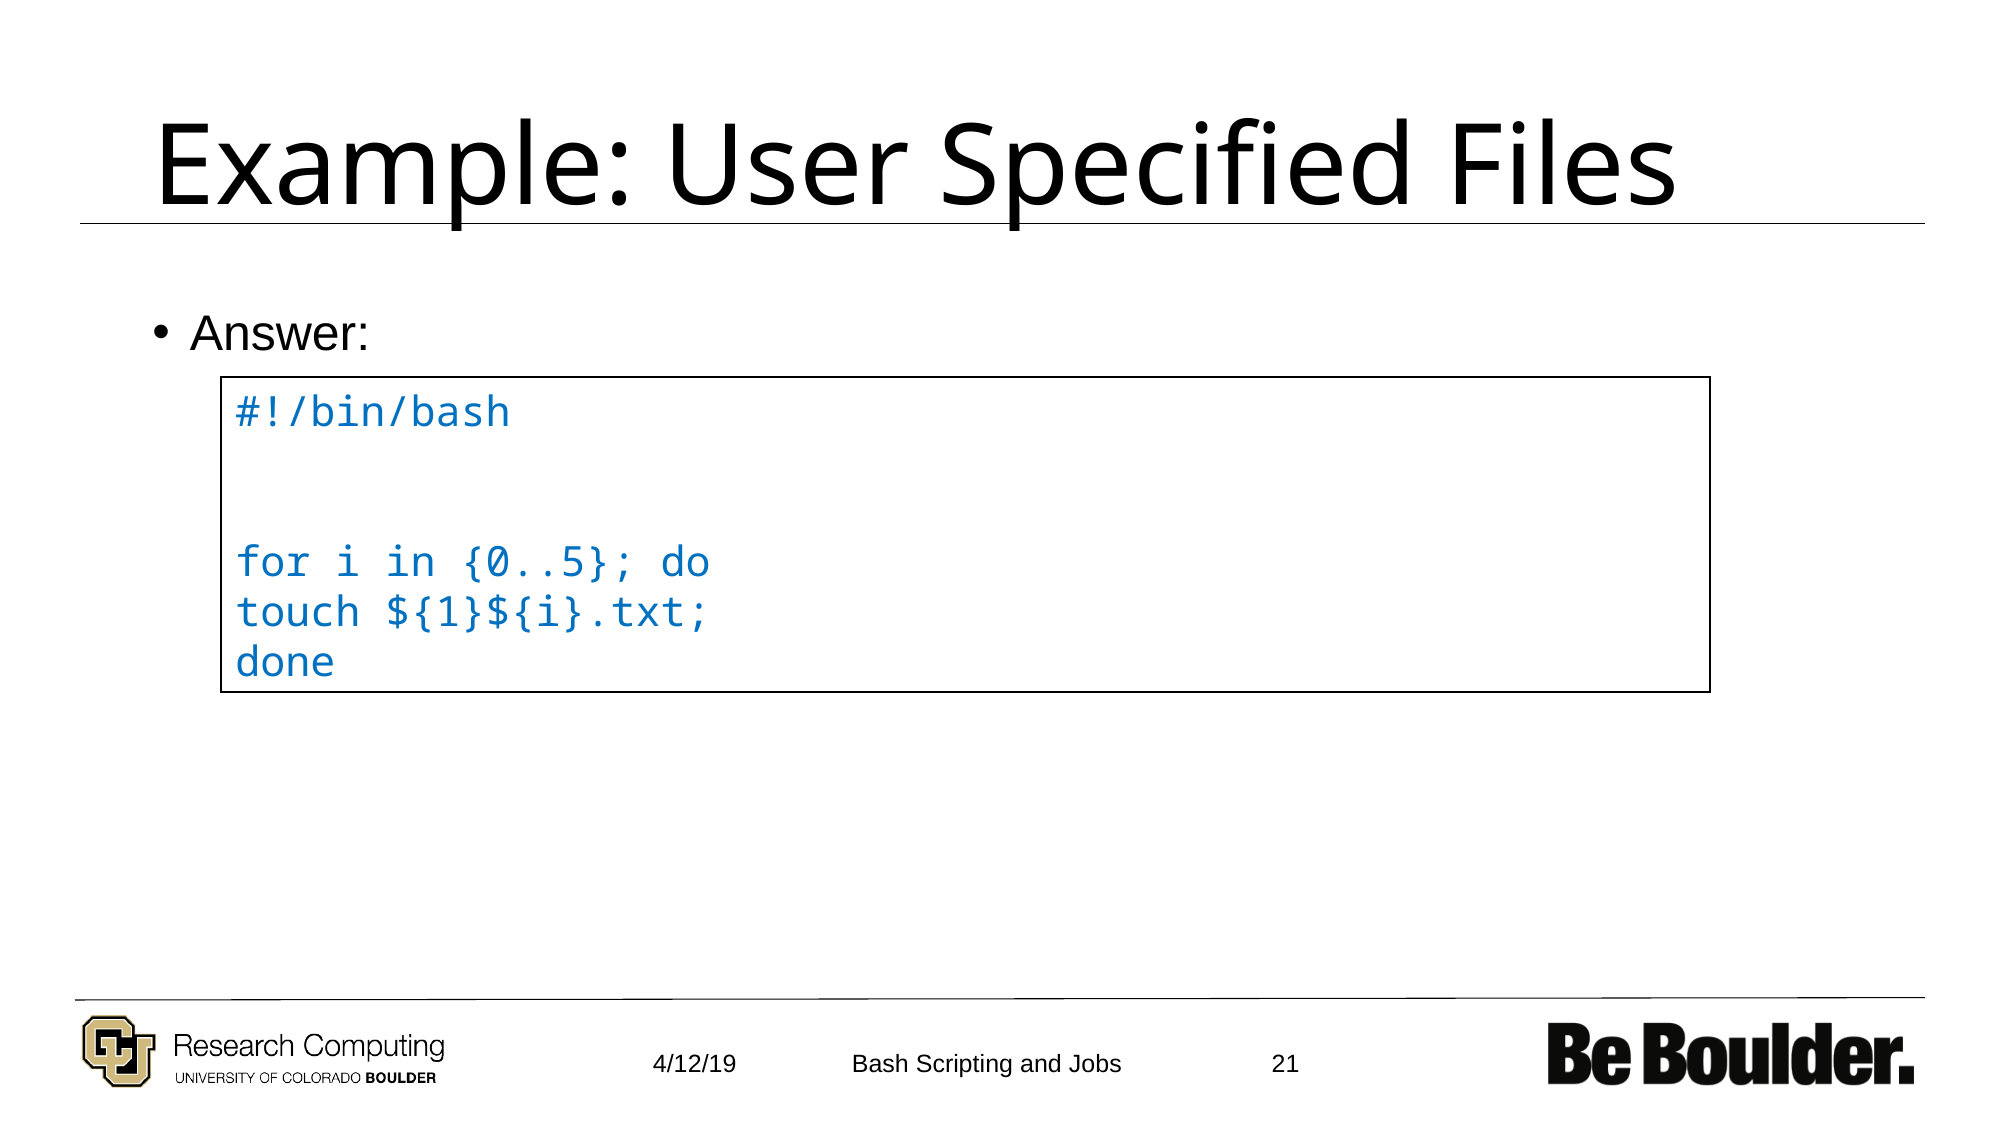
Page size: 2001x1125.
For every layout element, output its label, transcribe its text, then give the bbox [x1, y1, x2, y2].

picture [1524, 1015, 1938, 1088]
text_box #!/bin/bash for i in {0..5}; do touch ${1}${i}.txt; done [220, 376, 1711, 693]
list Answer: [137, 299, 1863, 983]
slide_number 21 [1202, 1032, 1315, 1093]
footer Bash Scripting and Jobs [772, 1032, 1202, 1093]
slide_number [637, 1032, 772, 1093]
title Example: User Specified Files [137, 59, 1863, 278]
picture [81, 1015, 444, 1088]
